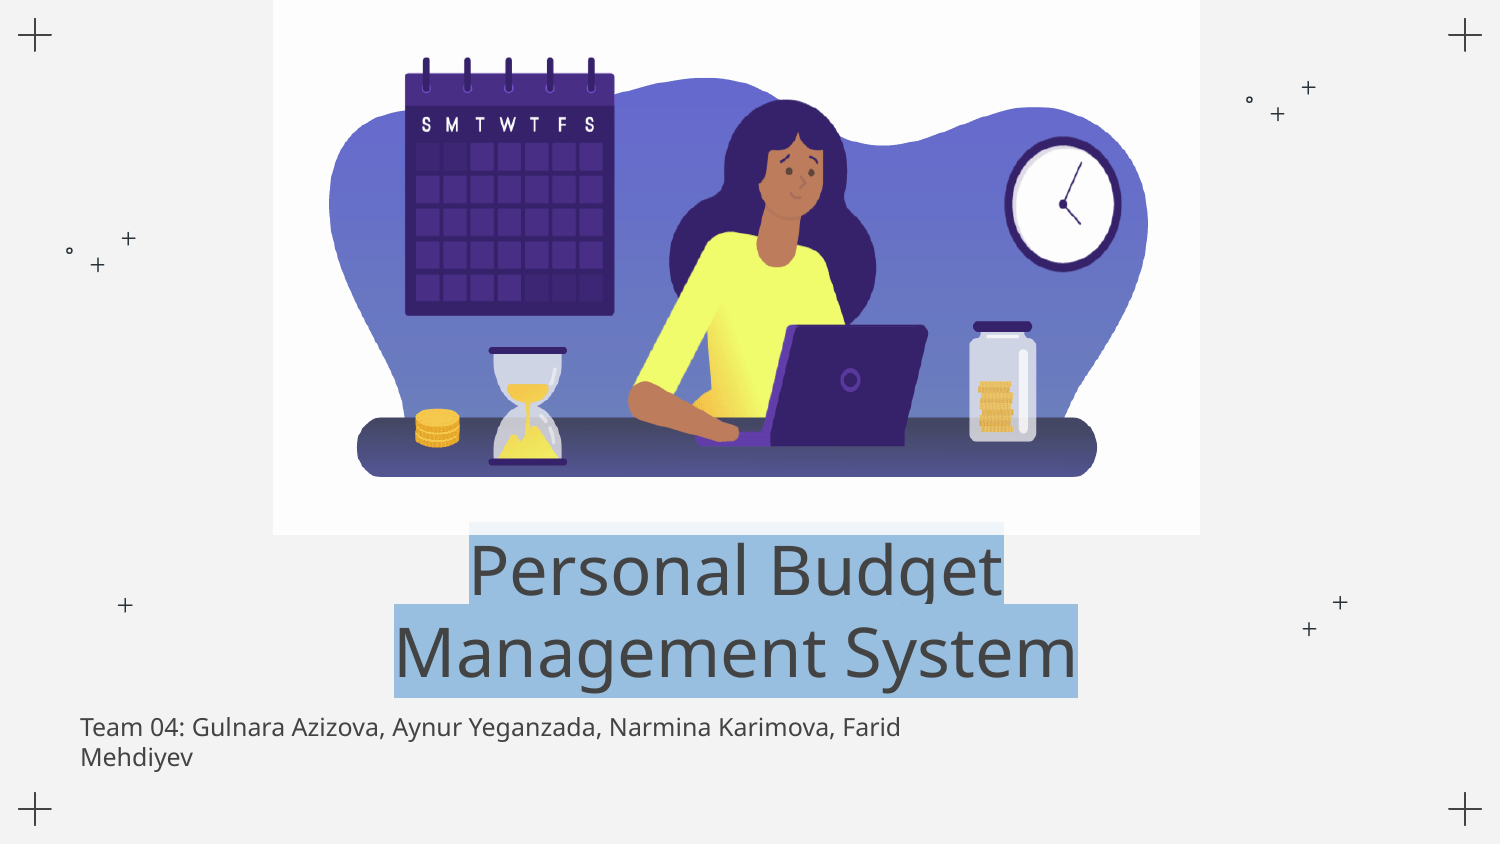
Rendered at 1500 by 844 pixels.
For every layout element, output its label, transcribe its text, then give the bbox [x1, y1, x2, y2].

picture [272, 0, 1200, 535]
picture [1294, 577, 1358, 661]
subtitle Team 04: Gulnara Azizova, Aynur Yeganzada, Narmina Karimova, Farid Mehdiyev [64, 665, 936, 787]
picture [104, 577, 147, 643]
picture [1231, 62, 1327, 147]
title Personal Budget Management System [301, 544, 1172, 707]
picture [51, 212, 147, 297]
